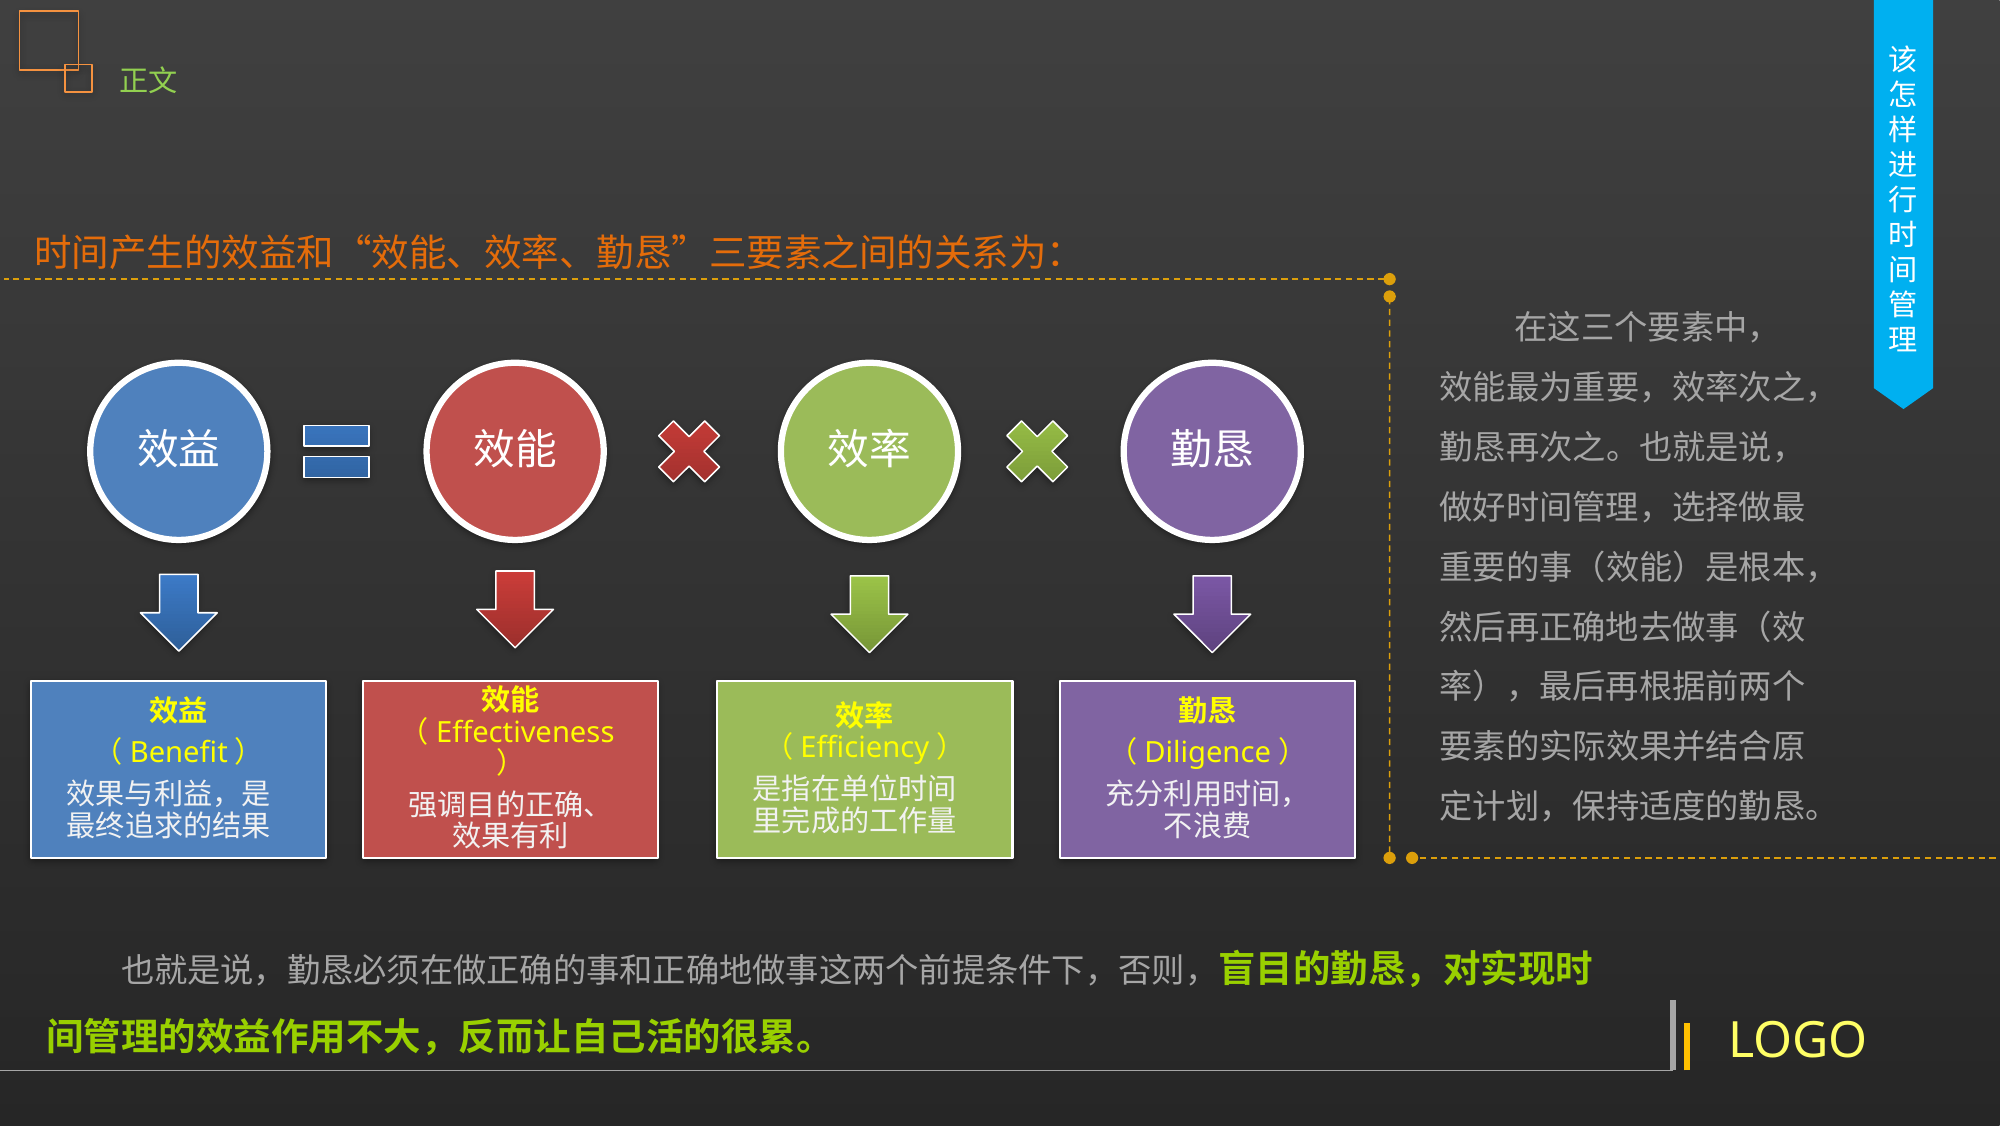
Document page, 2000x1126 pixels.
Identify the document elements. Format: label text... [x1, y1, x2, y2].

text_box 在这三个要素中，效能最为重要，效率次之，勤恳再次之。也就是说，做好时间管理，选择做最重要的事（效能）是根本，然后再正确地去做事（效率），最后再根据前两个要素的实际效果并结合原定计划，保持适度的勤恳。 [1425, 279, 1827, 833]
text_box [30, 574, 327, 859]
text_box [1059, 575, 1356, 859]
text_box [1383, 846, 1396, 865]
text_box [1383, 290, 1396, 307]
text_box 该怎样进行时间管理 [1871, 0, 1936, 411]
text_box 时间产生的效益和“效能、效率、勤恳”三要素之间的关系为： [19, 198, 1080, 278]
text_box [362, 570, 659, 859]
text_box 也就是说，勤恳必须在做正确的事和正确地做事这两个前提条件下，否则，盲目的勤恳，对实现时间管理的效益作用不大，反而让自己活的很累。 [31, 915, 1638, 1065]
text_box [90, 362, 1302, 541]
text_box 正文 [119, 54, 504, 105]
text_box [717, 575, 1013, 859]
